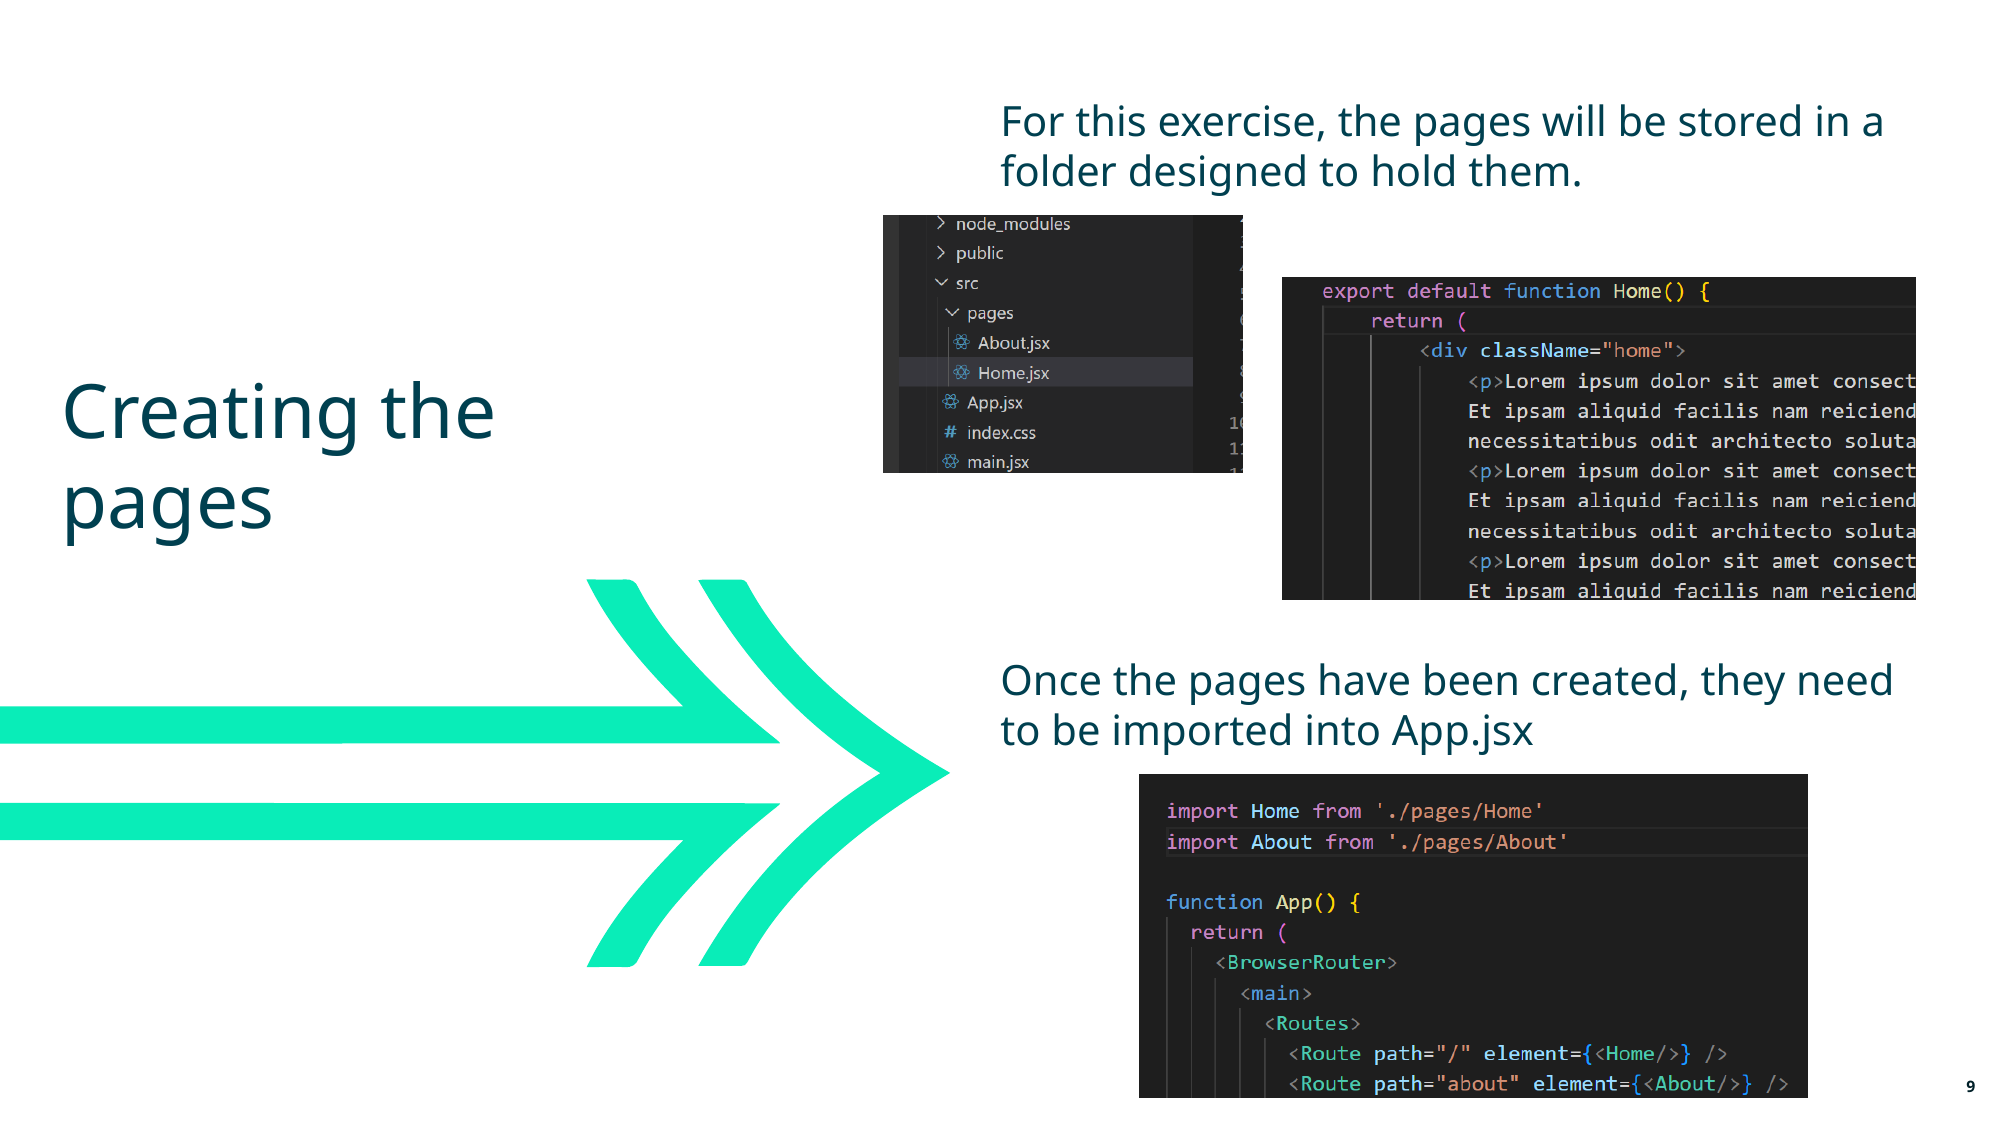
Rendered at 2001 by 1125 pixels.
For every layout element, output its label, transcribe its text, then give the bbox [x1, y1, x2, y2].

list Creating the pages [61, 64, 703, 544]
picture [1139, 774, 1808, 1098]
slide_number 9 [1846, 1068, 1976, 1098]
list For this exercise, the pages will be stored in a folder designed to hold them. Once the pages have been created, they need to be imported into App.jsx [1000, 95, 1939, 1063]
picture [1282, 277, 1916, 600]
picture [883, 215, 1243, 473]
